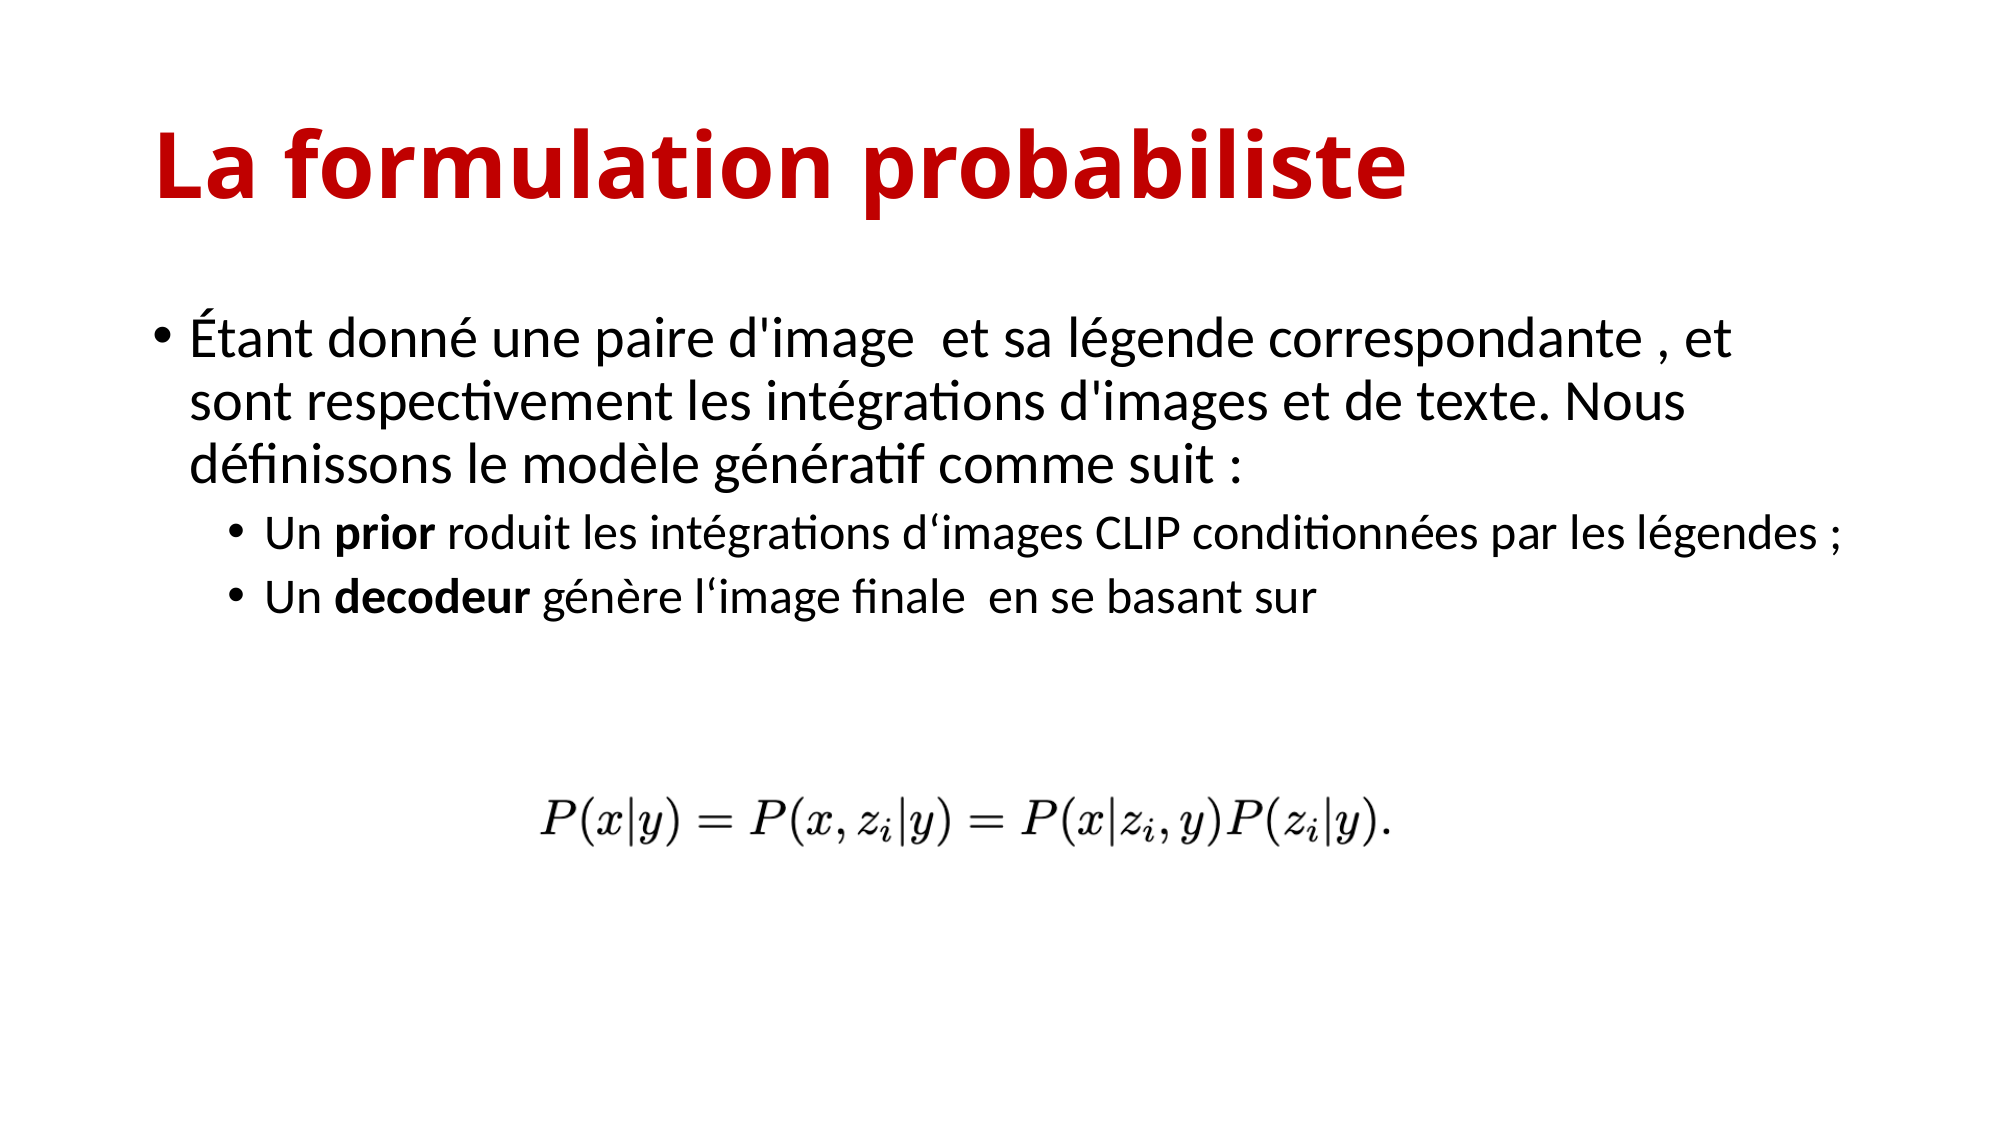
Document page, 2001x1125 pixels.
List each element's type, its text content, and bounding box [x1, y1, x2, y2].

title La formulation probabiliste [137, 59, 1863, 278]
picture [521, 758, 1510, 900]
